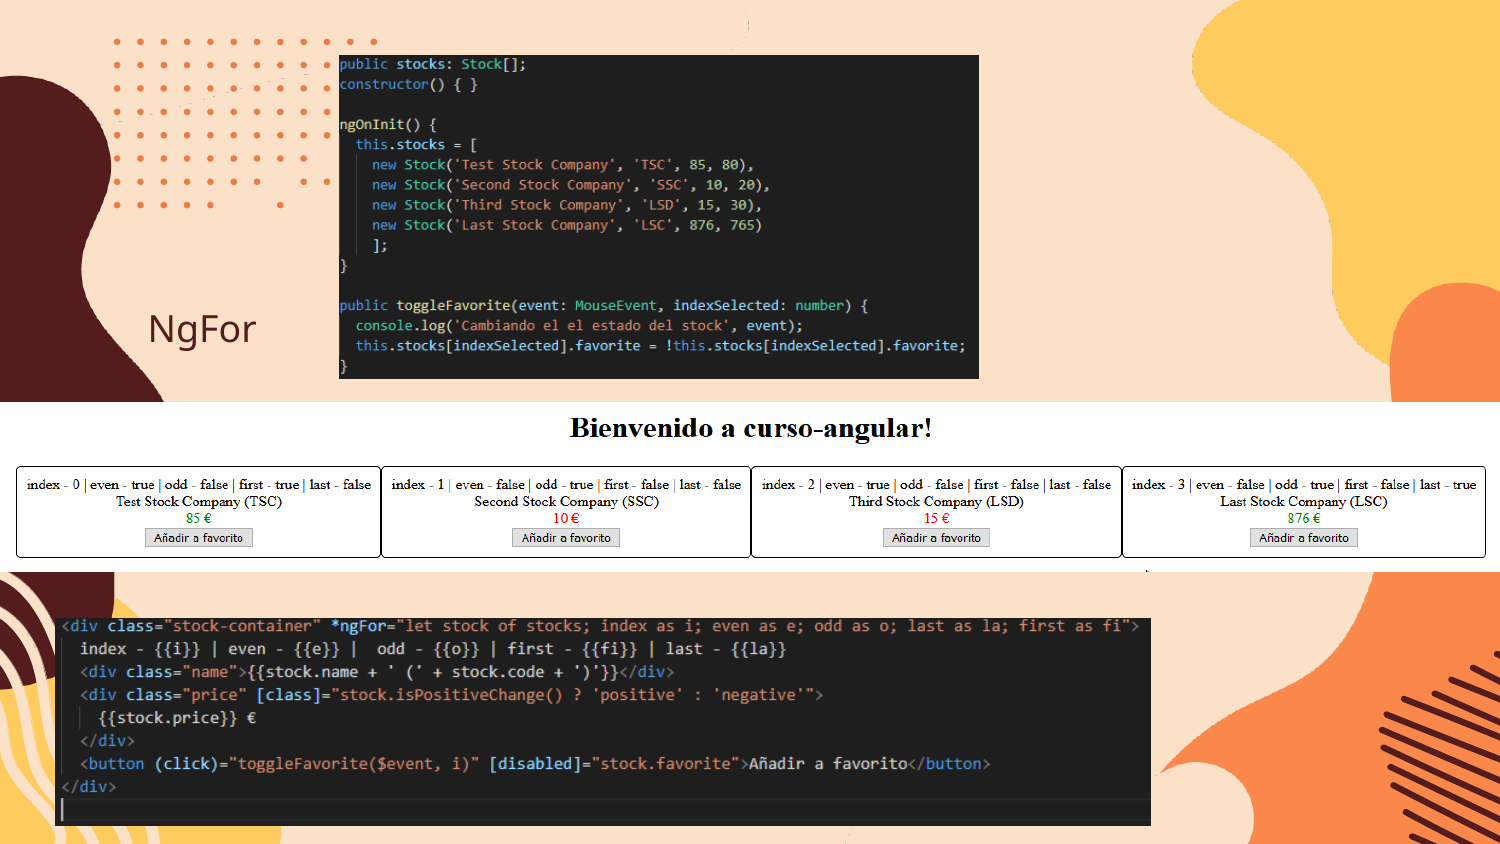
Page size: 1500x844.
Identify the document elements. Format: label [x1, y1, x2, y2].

text_box [0, 578, 118, 844]
text_box [1388, 578, 1500, 844]
picture [0, 0, 1500, 844]
